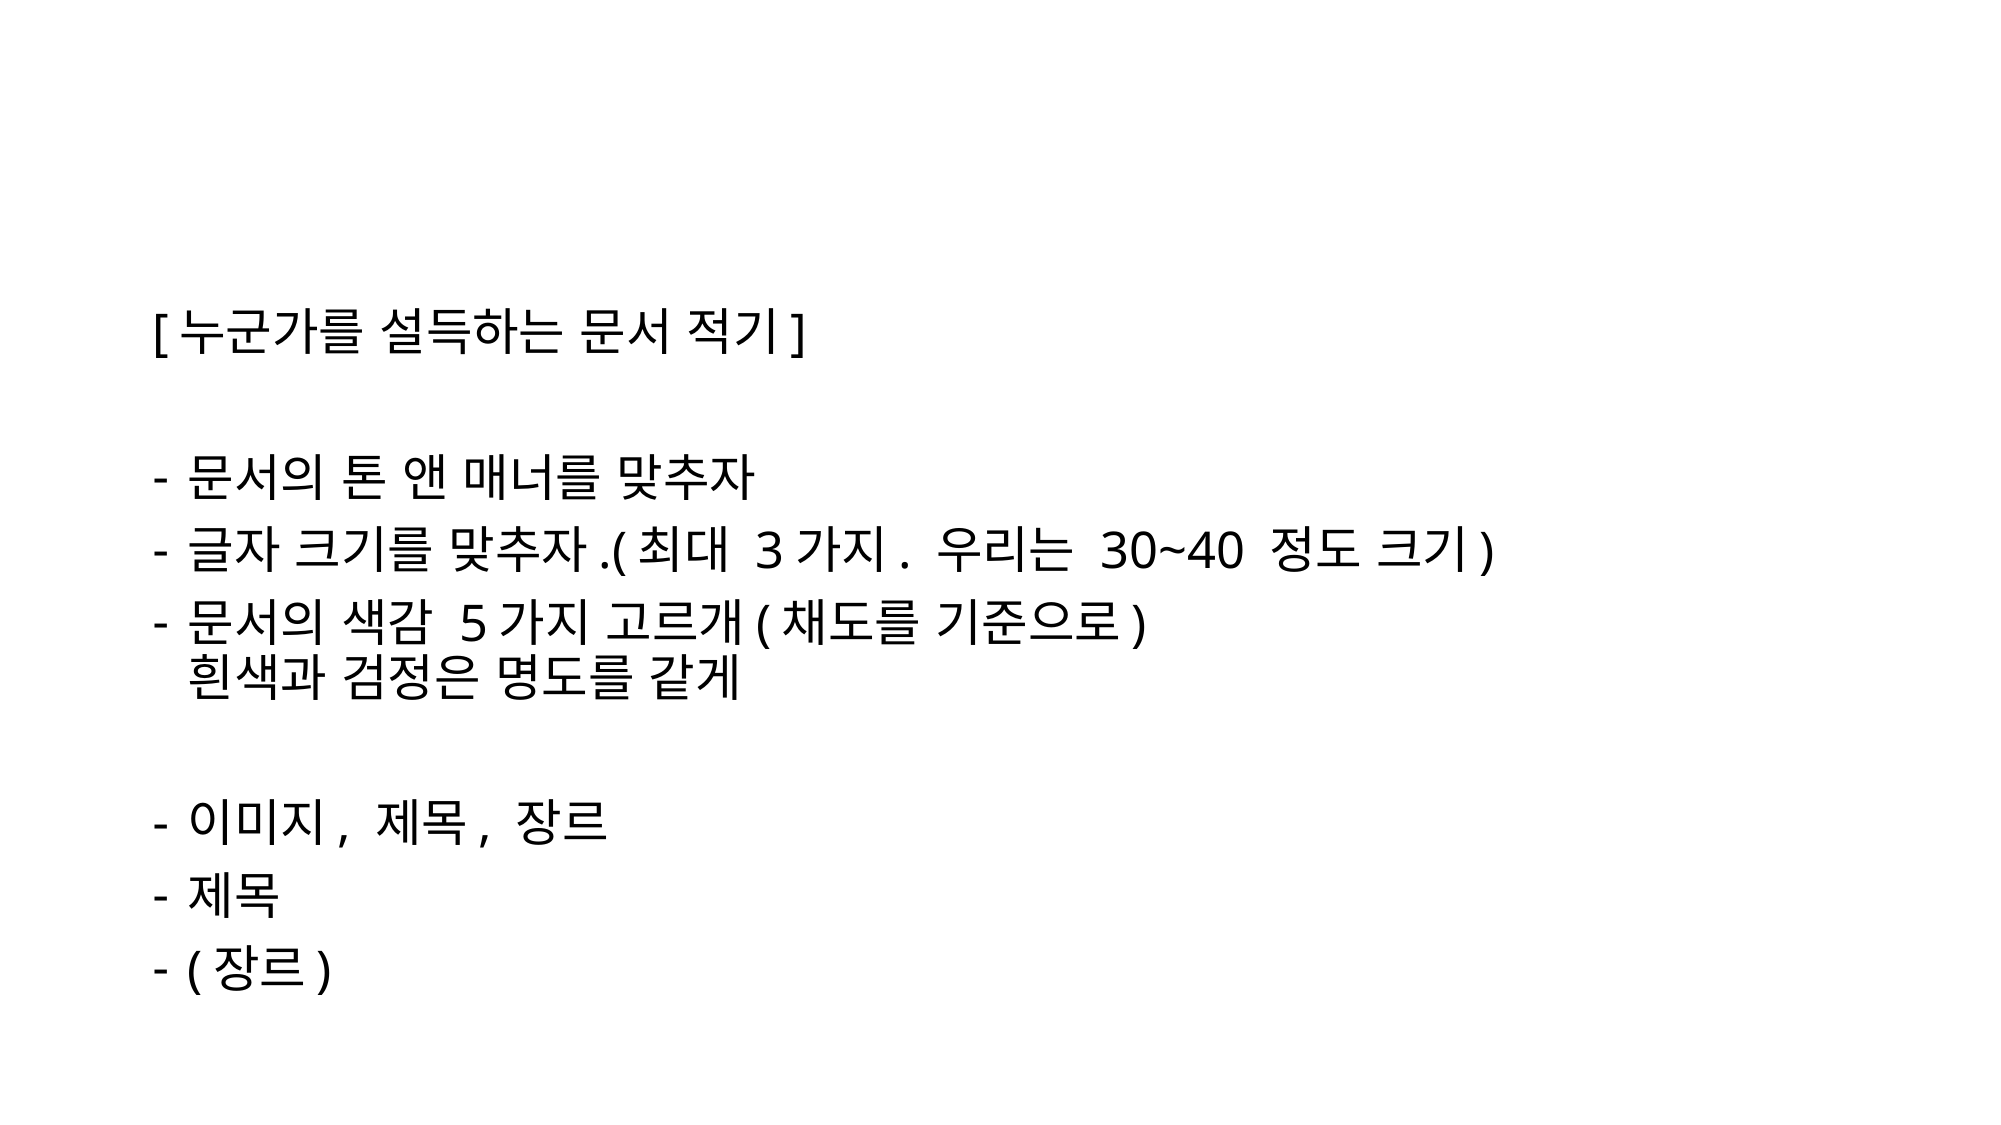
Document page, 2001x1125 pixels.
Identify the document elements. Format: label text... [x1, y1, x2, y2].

list [누군가를 설득하는 문서 적기] 문서의 톤 앤 매너를 맞추자 글자 크기를 맞추자.(최대 3가지. 우리는 30~40 정도 크기) 문서의 색감 5가지 고르개(채도를 기준으로) 흰색과 검정은 명도를 같게 이미지, 제목, 장르 제목 (장르) [137, 299, 1863, 1014]
